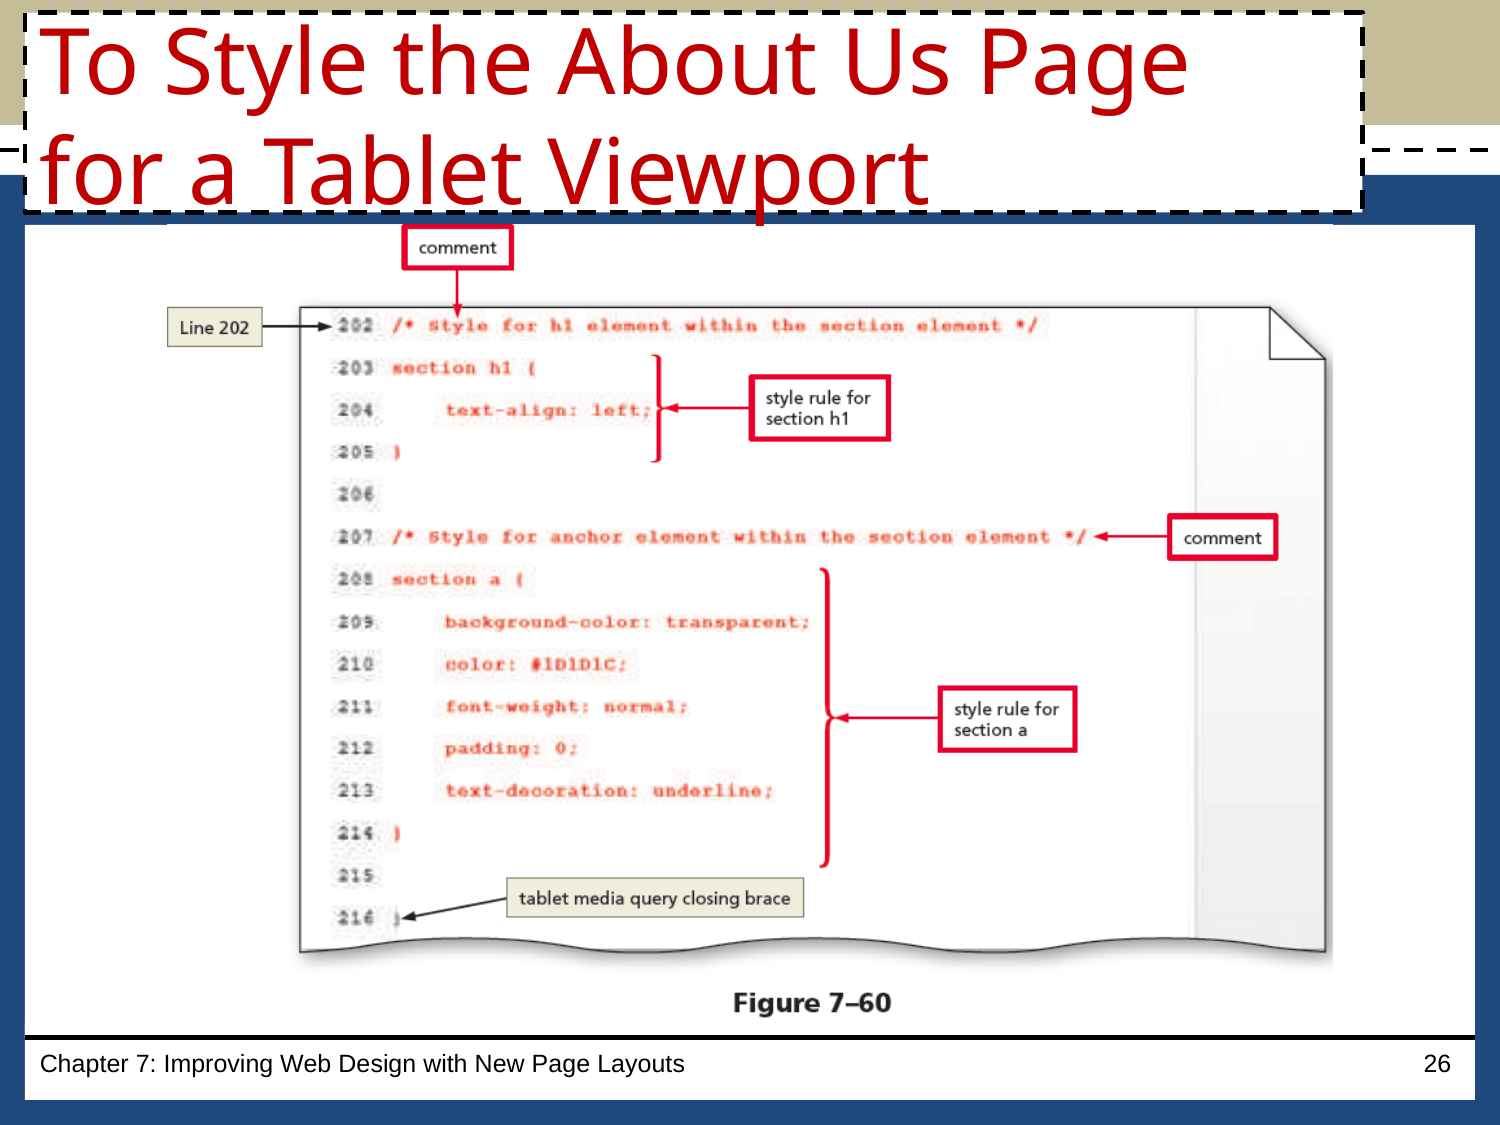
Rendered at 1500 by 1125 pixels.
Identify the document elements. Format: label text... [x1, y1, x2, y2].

title To Style the About Us Page for a Tablet Viewport [23, 10, 1365, 215]
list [167, 224, 1333, 1024]
footer Chapter 7: Improving Web Design with New Page Layouts [24, 1040, 1400, 1100]
slide_number 26 [1400, 1040, 1475, 1100]
